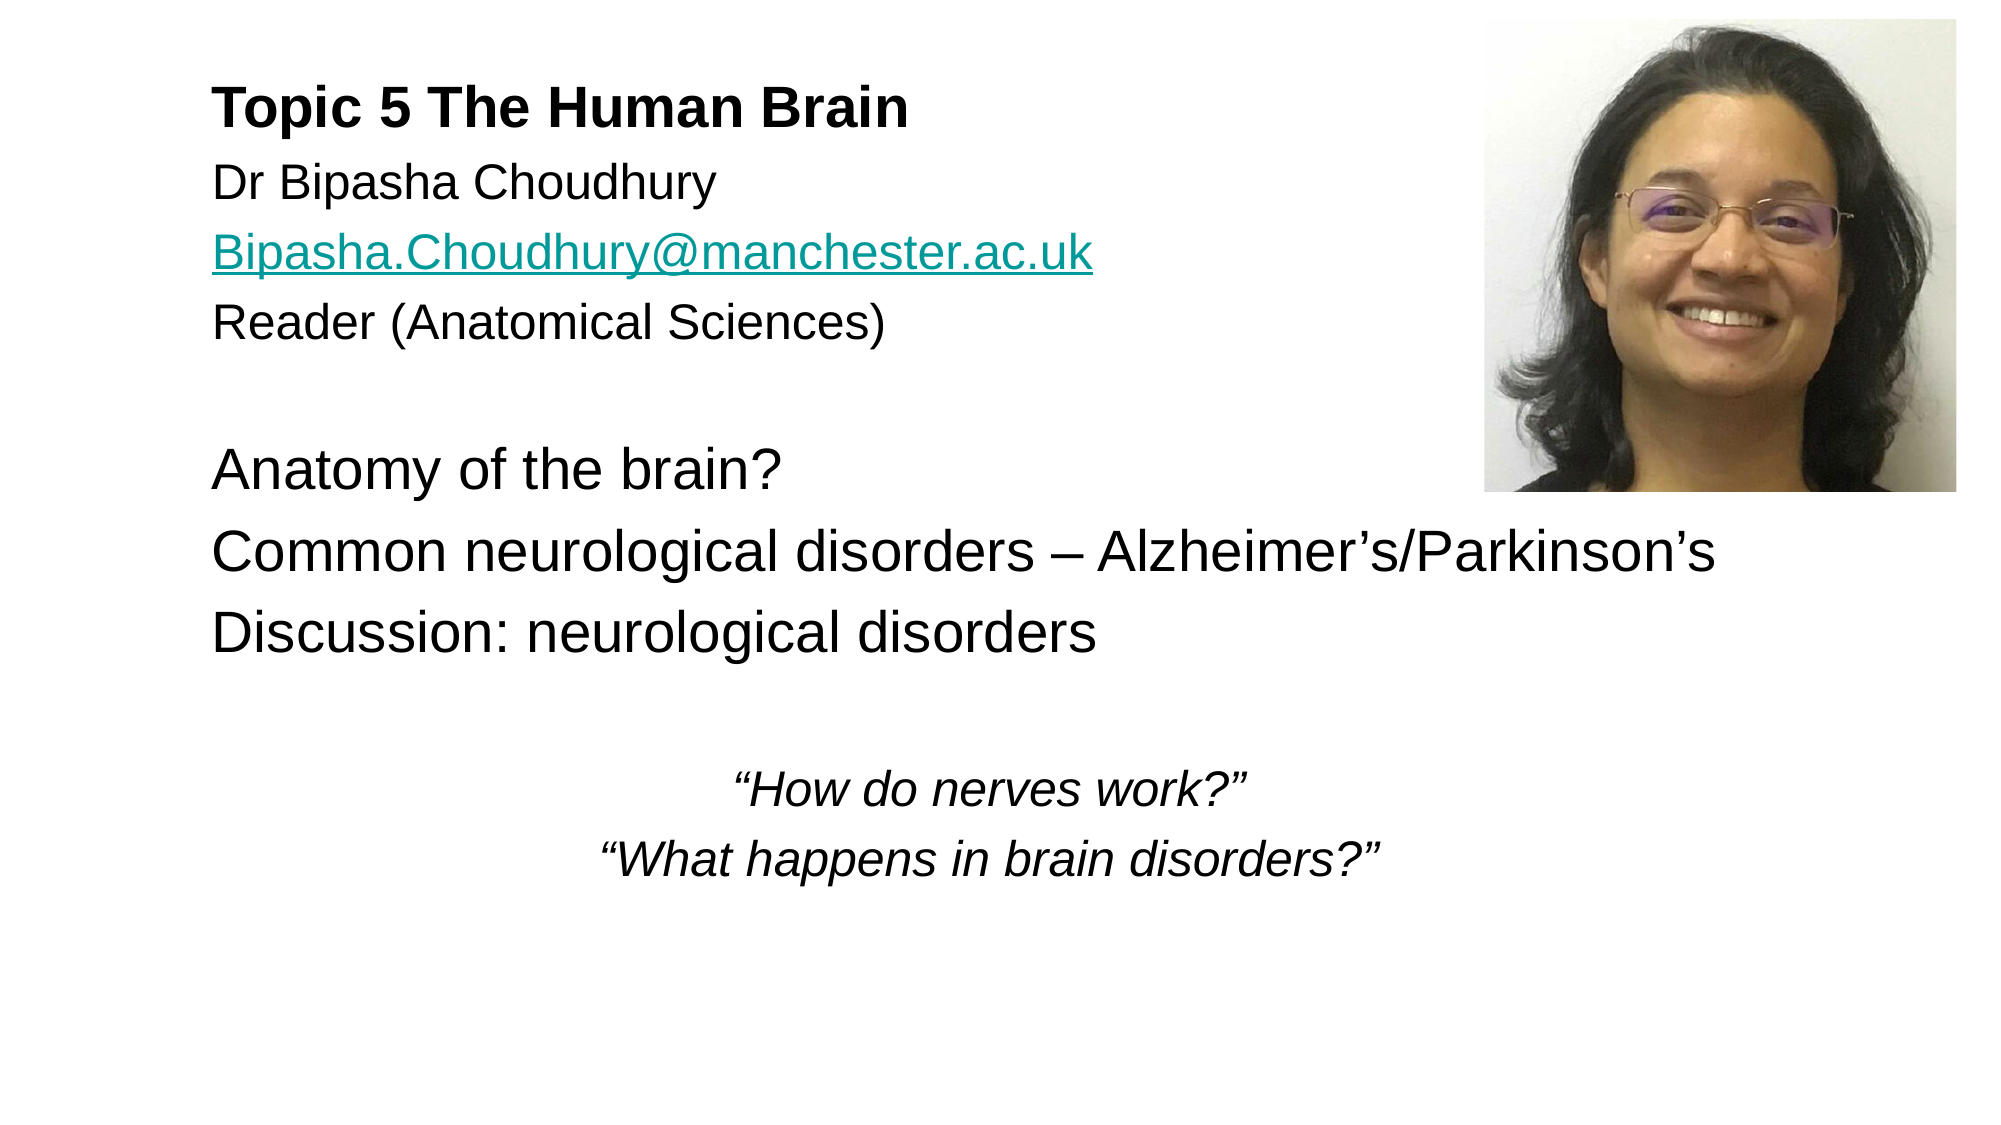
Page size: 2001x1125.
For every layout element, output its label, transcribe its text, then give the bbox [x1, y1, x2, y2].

list Topic 5 The Human Brain Dr Bipasha Choudhury Bipasha.Choudhury@manchester.ac.uk Reader (Anatomical Sciences) Anatomy of the brain? Common neurological disorders – Alzheimer’s/Parkinson’s Discussion: neurological disorders “How do nerves work?” “What happens in brain disorders?” [196, 61, 1782, 925]
picture [1484, 18, 1957, 492]
